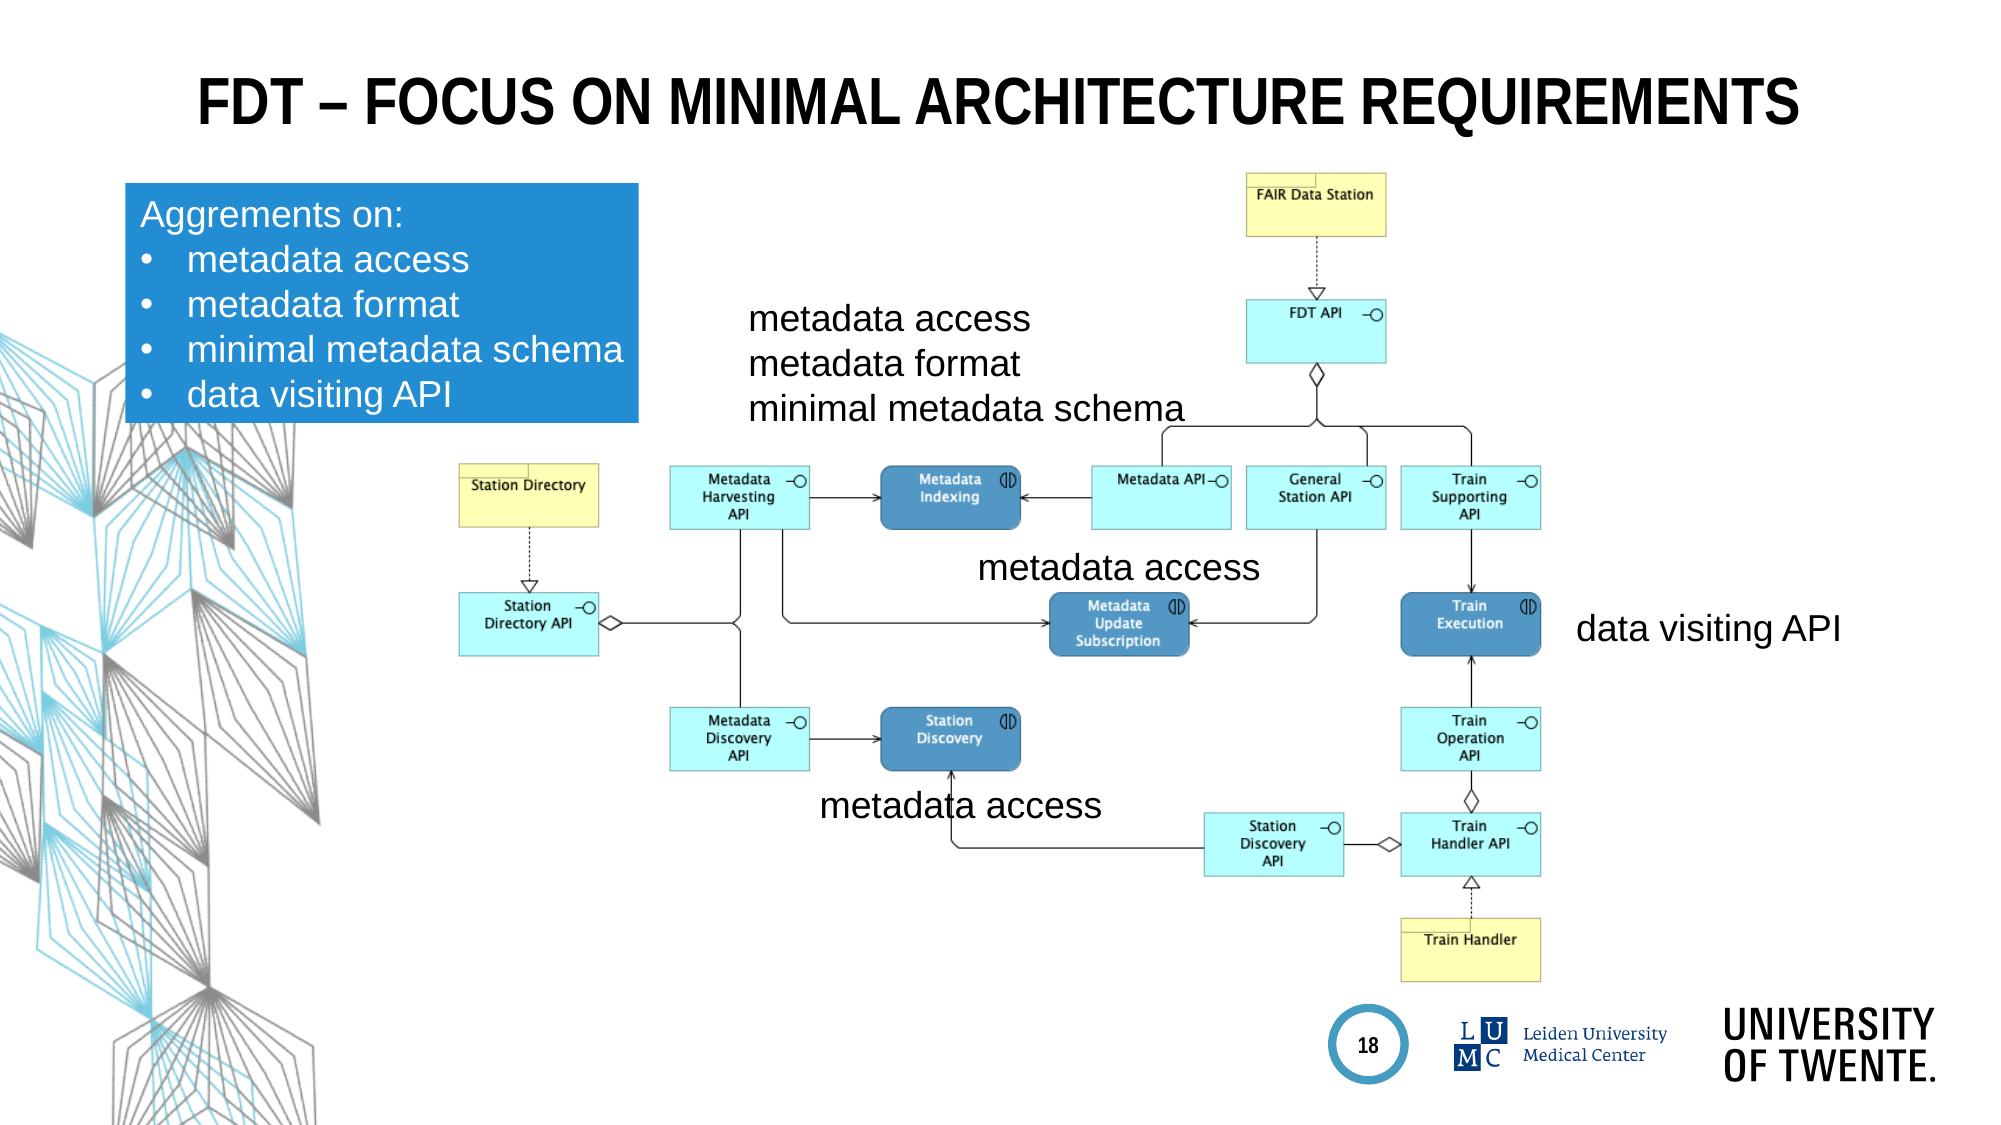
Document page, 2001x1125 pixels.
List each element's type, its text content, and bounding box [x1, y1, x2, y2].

title FDT – focus on minimal architecture requirements [137, 59, 1863, 278]
picture [1454, 1017, 1667, 1071]
picture [447, 161, 1553, 995]
text_box Aggrements on: metadata access metadata format minimal metadata schema data visiting API [125, 183, 447, 423]
text_box data visiting API [1561, 596, 1858, 657]
slide_number 18 [1328, 1003, 1409, 1085]
picture [1693, 976, 1966, 1113]
